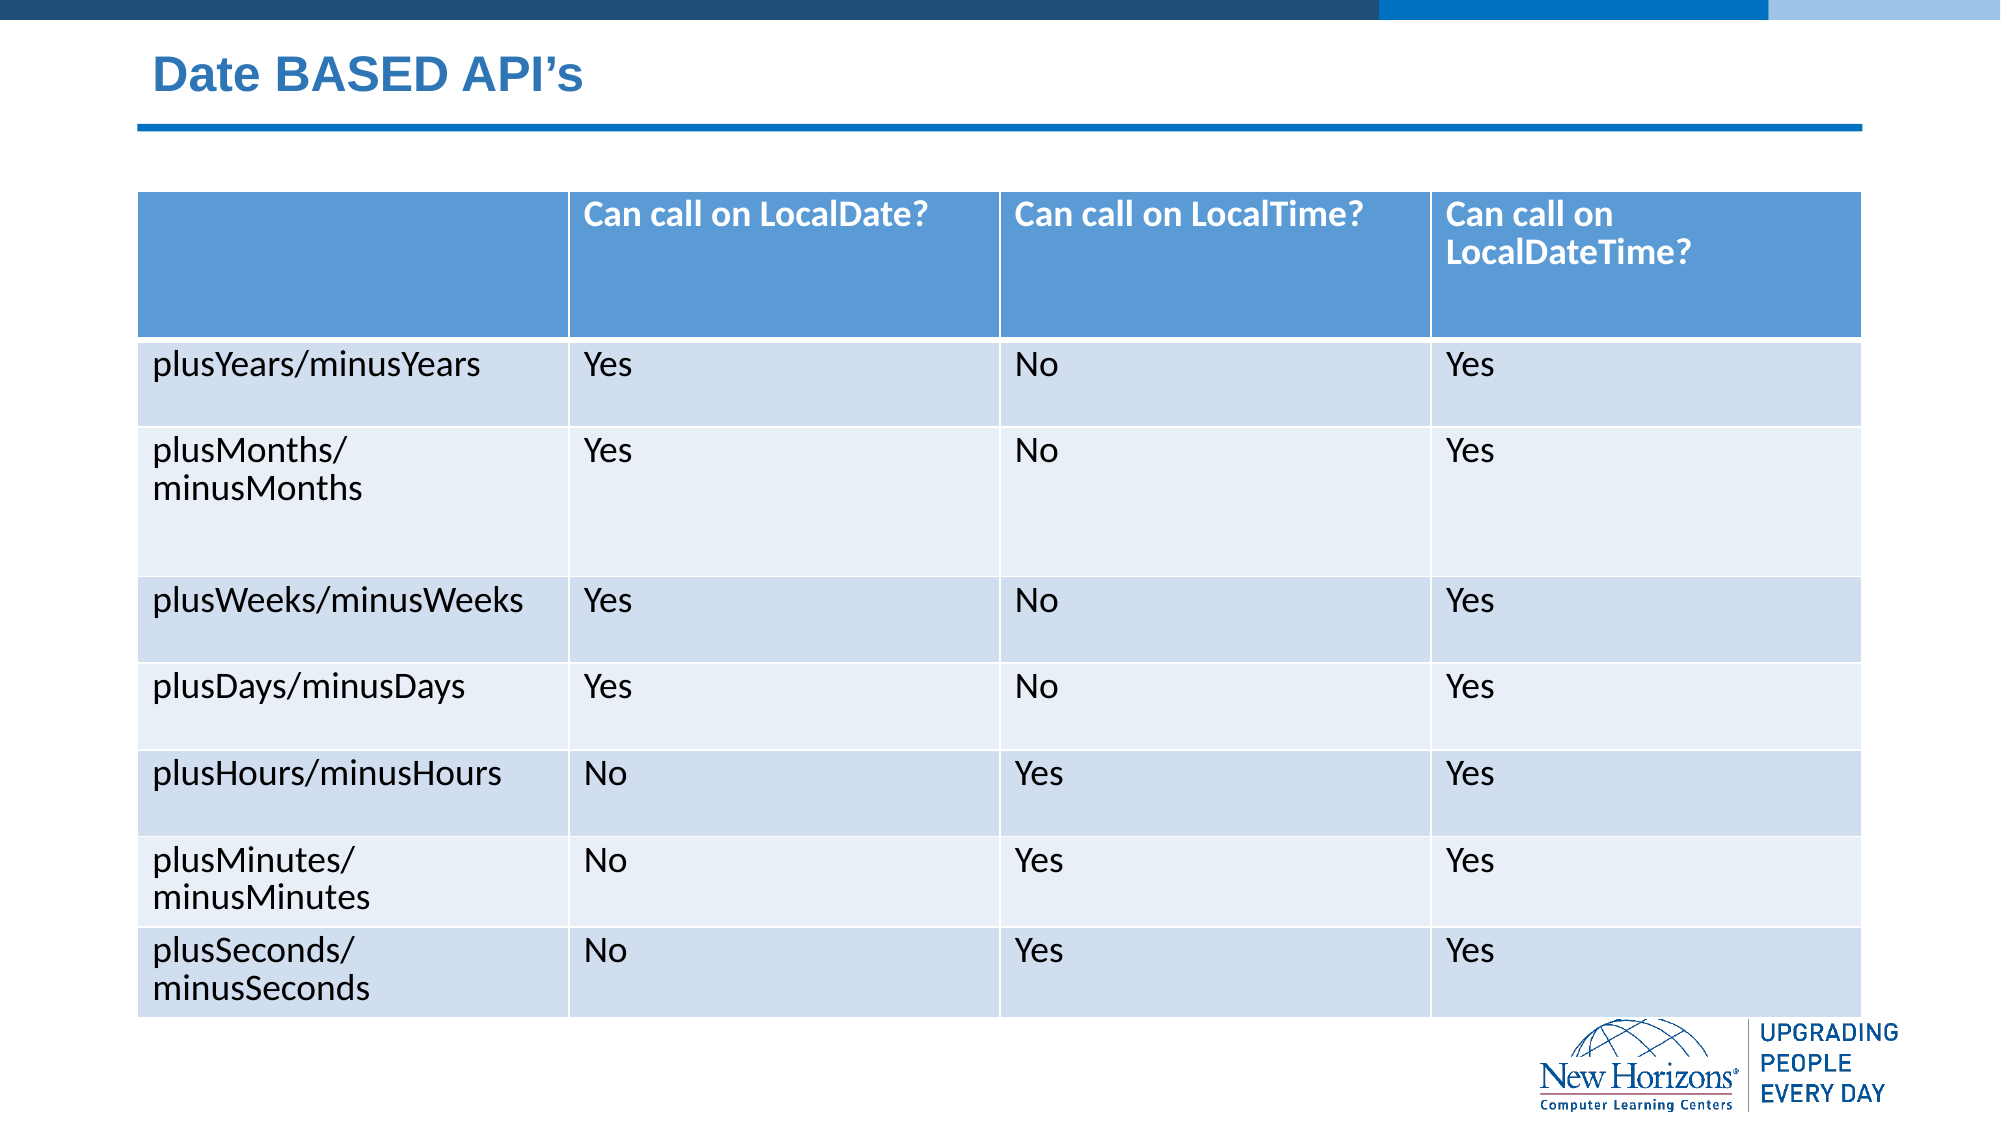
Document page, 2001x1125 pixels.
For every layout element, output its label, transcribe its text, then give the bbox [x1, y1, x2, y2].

table_cell Yes [1432, 664, 1861, 749]
table_cell Yes [1432, 428, 1861, 576]
table_cell Yes [570, 343, 999, 426]
table_cell No [570, 751, 999, 836]
table_cell Yes [1432, 751, 1861, 836]
table_header Can call on LocalTime? [1001, 192, 1430, 337]
table_cell Yes [1432, 837, 1861, 926]
table_cell Yes [570, 428, 999, 576]
table_cell plusDays/minusDays [138, 664, 568, 749]
picture [1537, 1010, 1904, 1114]
table_cell Yes [1001, 751, 1430, 836]
table_cell No [570, 837, 999, 926]
table_cell plusSeconds/minusSeconds [138, 928, 568, 1017]
table_cell Yes [1432, 928, 1861, 1017]
table_cell plusYears/minusYears [138, 343, 568, 426]
table_header Can call on LocalDate? [570, 192, 999, 337]
table_cell Yes [1001, 837, 1430, 926]
table_cell plusWeeks/minusWeeks [138, 577, 568, 662]
table_cell Yes [1432, 343, 1861, 426]
table_cell plusMinutes/minusMinutes [138, 837, 568, 926]
table_header [138, 192, 568, 337]
table_header Can call on LocalDateTime? [1432, 192, 1861, 337]
table_cell plusHours/minusHours [138, 751, 568, 836]
table_cell Yes [1001, 928, 1430, 1017]
table_cell No [1001, 343, 1430, 426]
table_cell No [570, 928, 999, 1017]
table_cell plusMonths/minusMonths [138, 428, 568, 576]
table_cell Yes [1432, 577, 1861, 662]
title Date BASED API’s [137, 36, 1863, 115]
table_cell Yes [570, 577, 999, 662]
table_cell No [1001, 664, 1430, 749]
table_cell No [1001, 577, 1430, 662]
table_cell Yes [570, 664, 999, 749]
table_cell No [1001, 428, 1430, 576]
